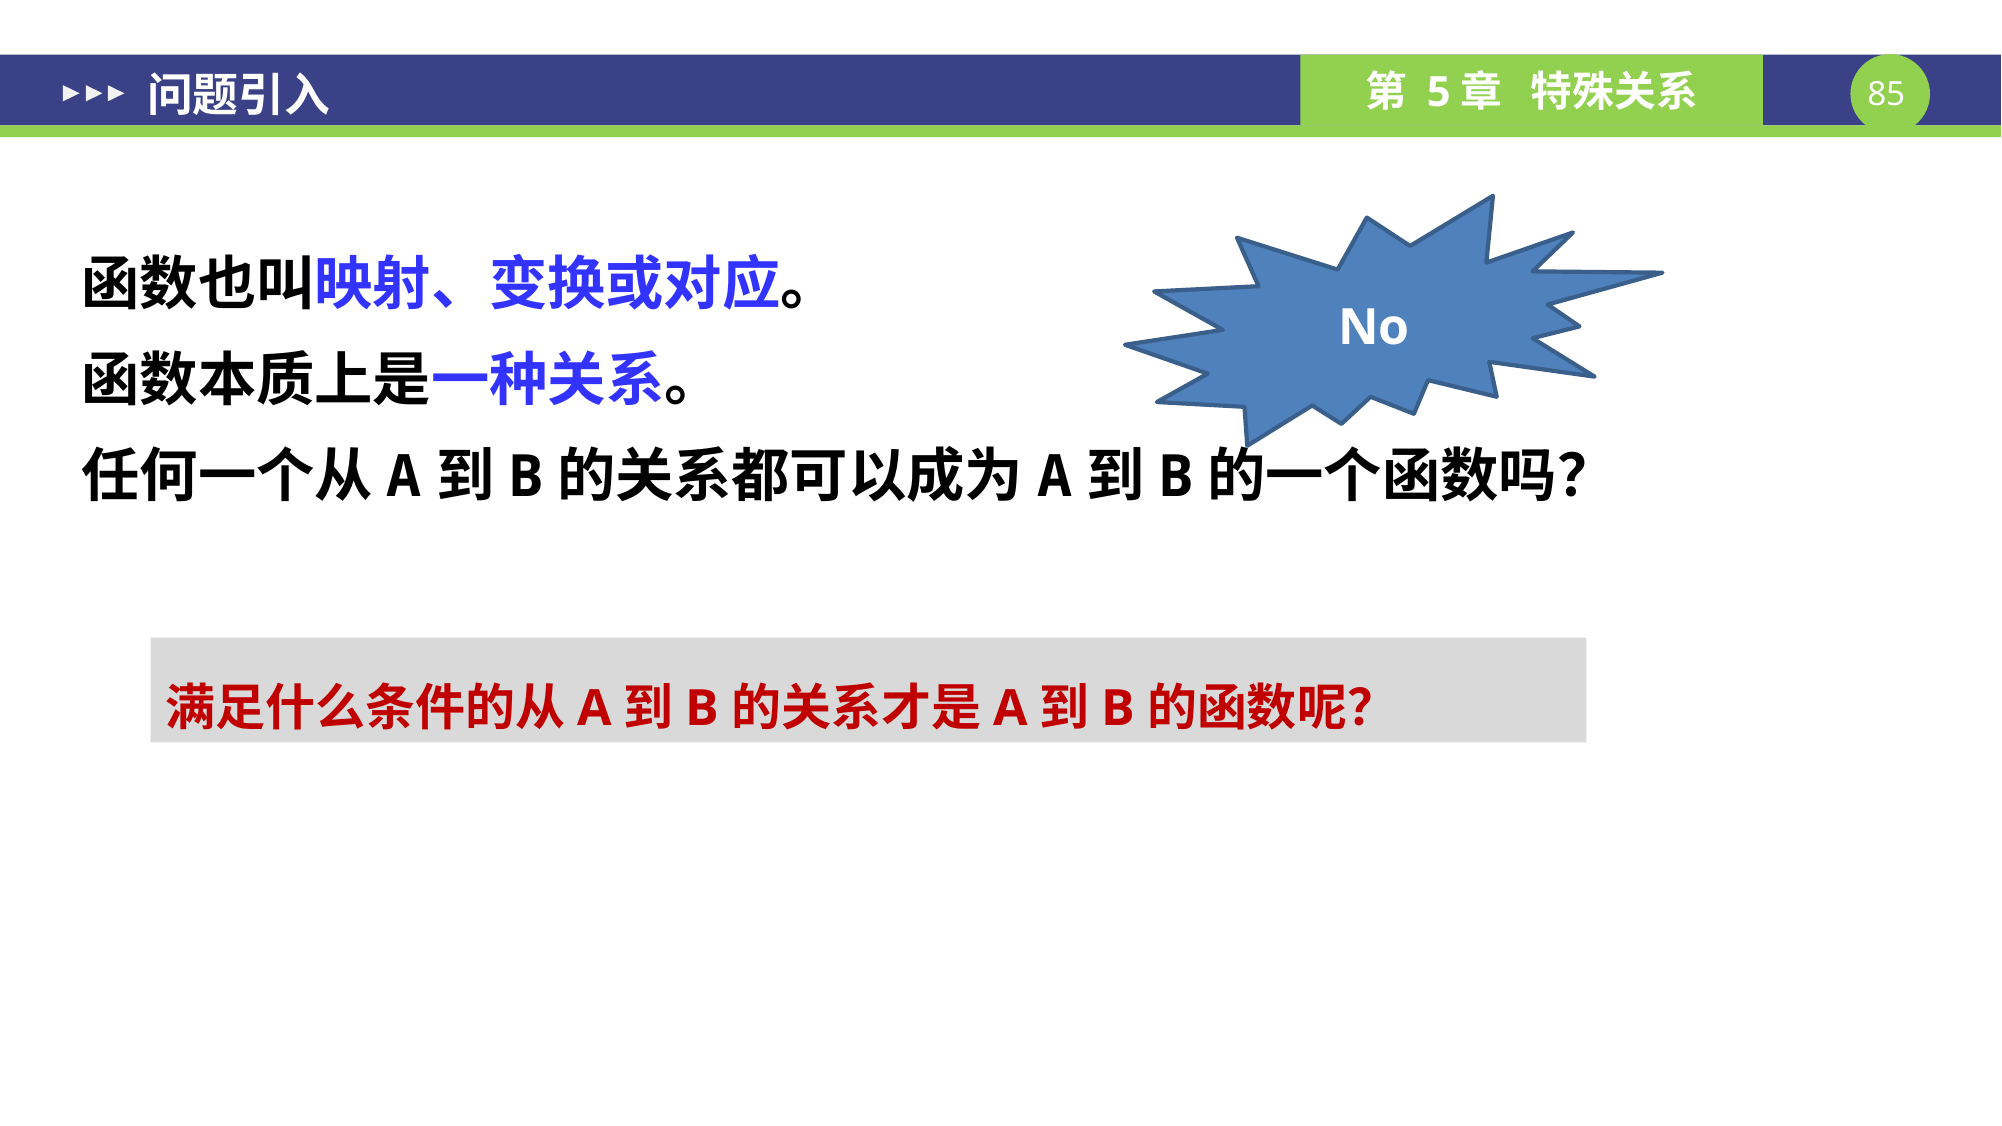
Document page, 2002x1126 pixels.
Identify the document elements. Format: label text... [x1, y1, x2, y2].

text_box 满足什么条件的从A到B的关系才是A到B的函数呢？ [150, 637, 1587, 743]
title 问题引入 [127, 57, 1003, 129]
text_box No [1122, 193, 1665, 448]
text_box 函数也叫映射、变换或对应。 函数本质上是一种关系。 任何一个从A到B的关系都可以成为A到B的一个函数吗？ [0, 225, 1788, 516]
